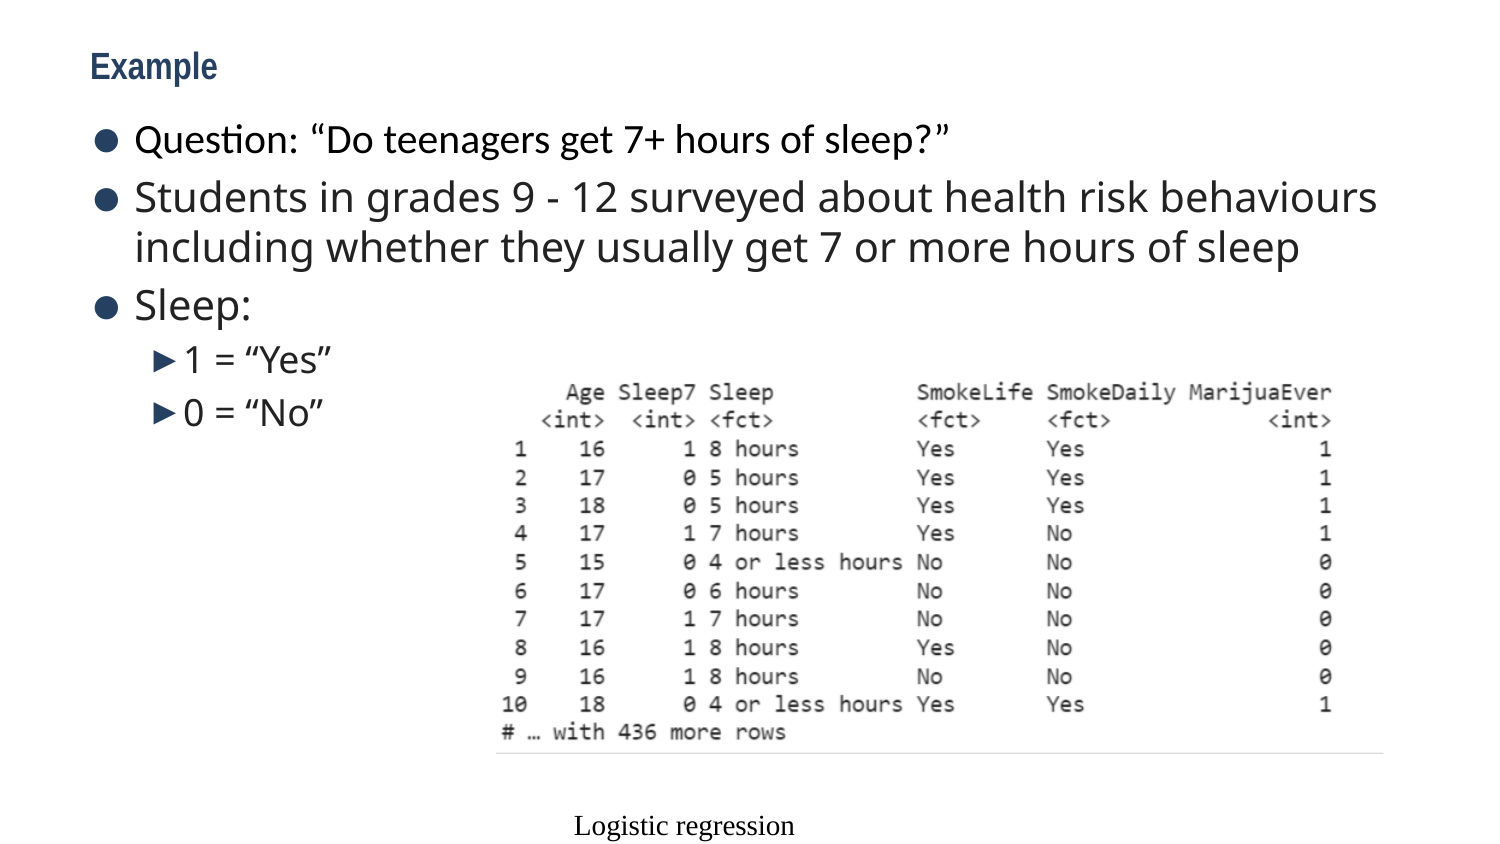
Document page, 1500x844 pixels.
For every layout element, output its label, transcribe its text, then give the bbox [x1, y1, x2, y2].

picture [495, 377, 1384, 754]
footer Logistic regression [75, 810, 1294, 837]
title Example [75, 33, 1311, 95]
list Question: “Do teenagers get 7+ hours of sleep?” Students in grades 9 - 12 surveyed about health risk behaviours including whether they usually get 7 or more hours of sleep Sleep: 1 = “Yes” 0 = “No” [75, 104, 1425, 798]
